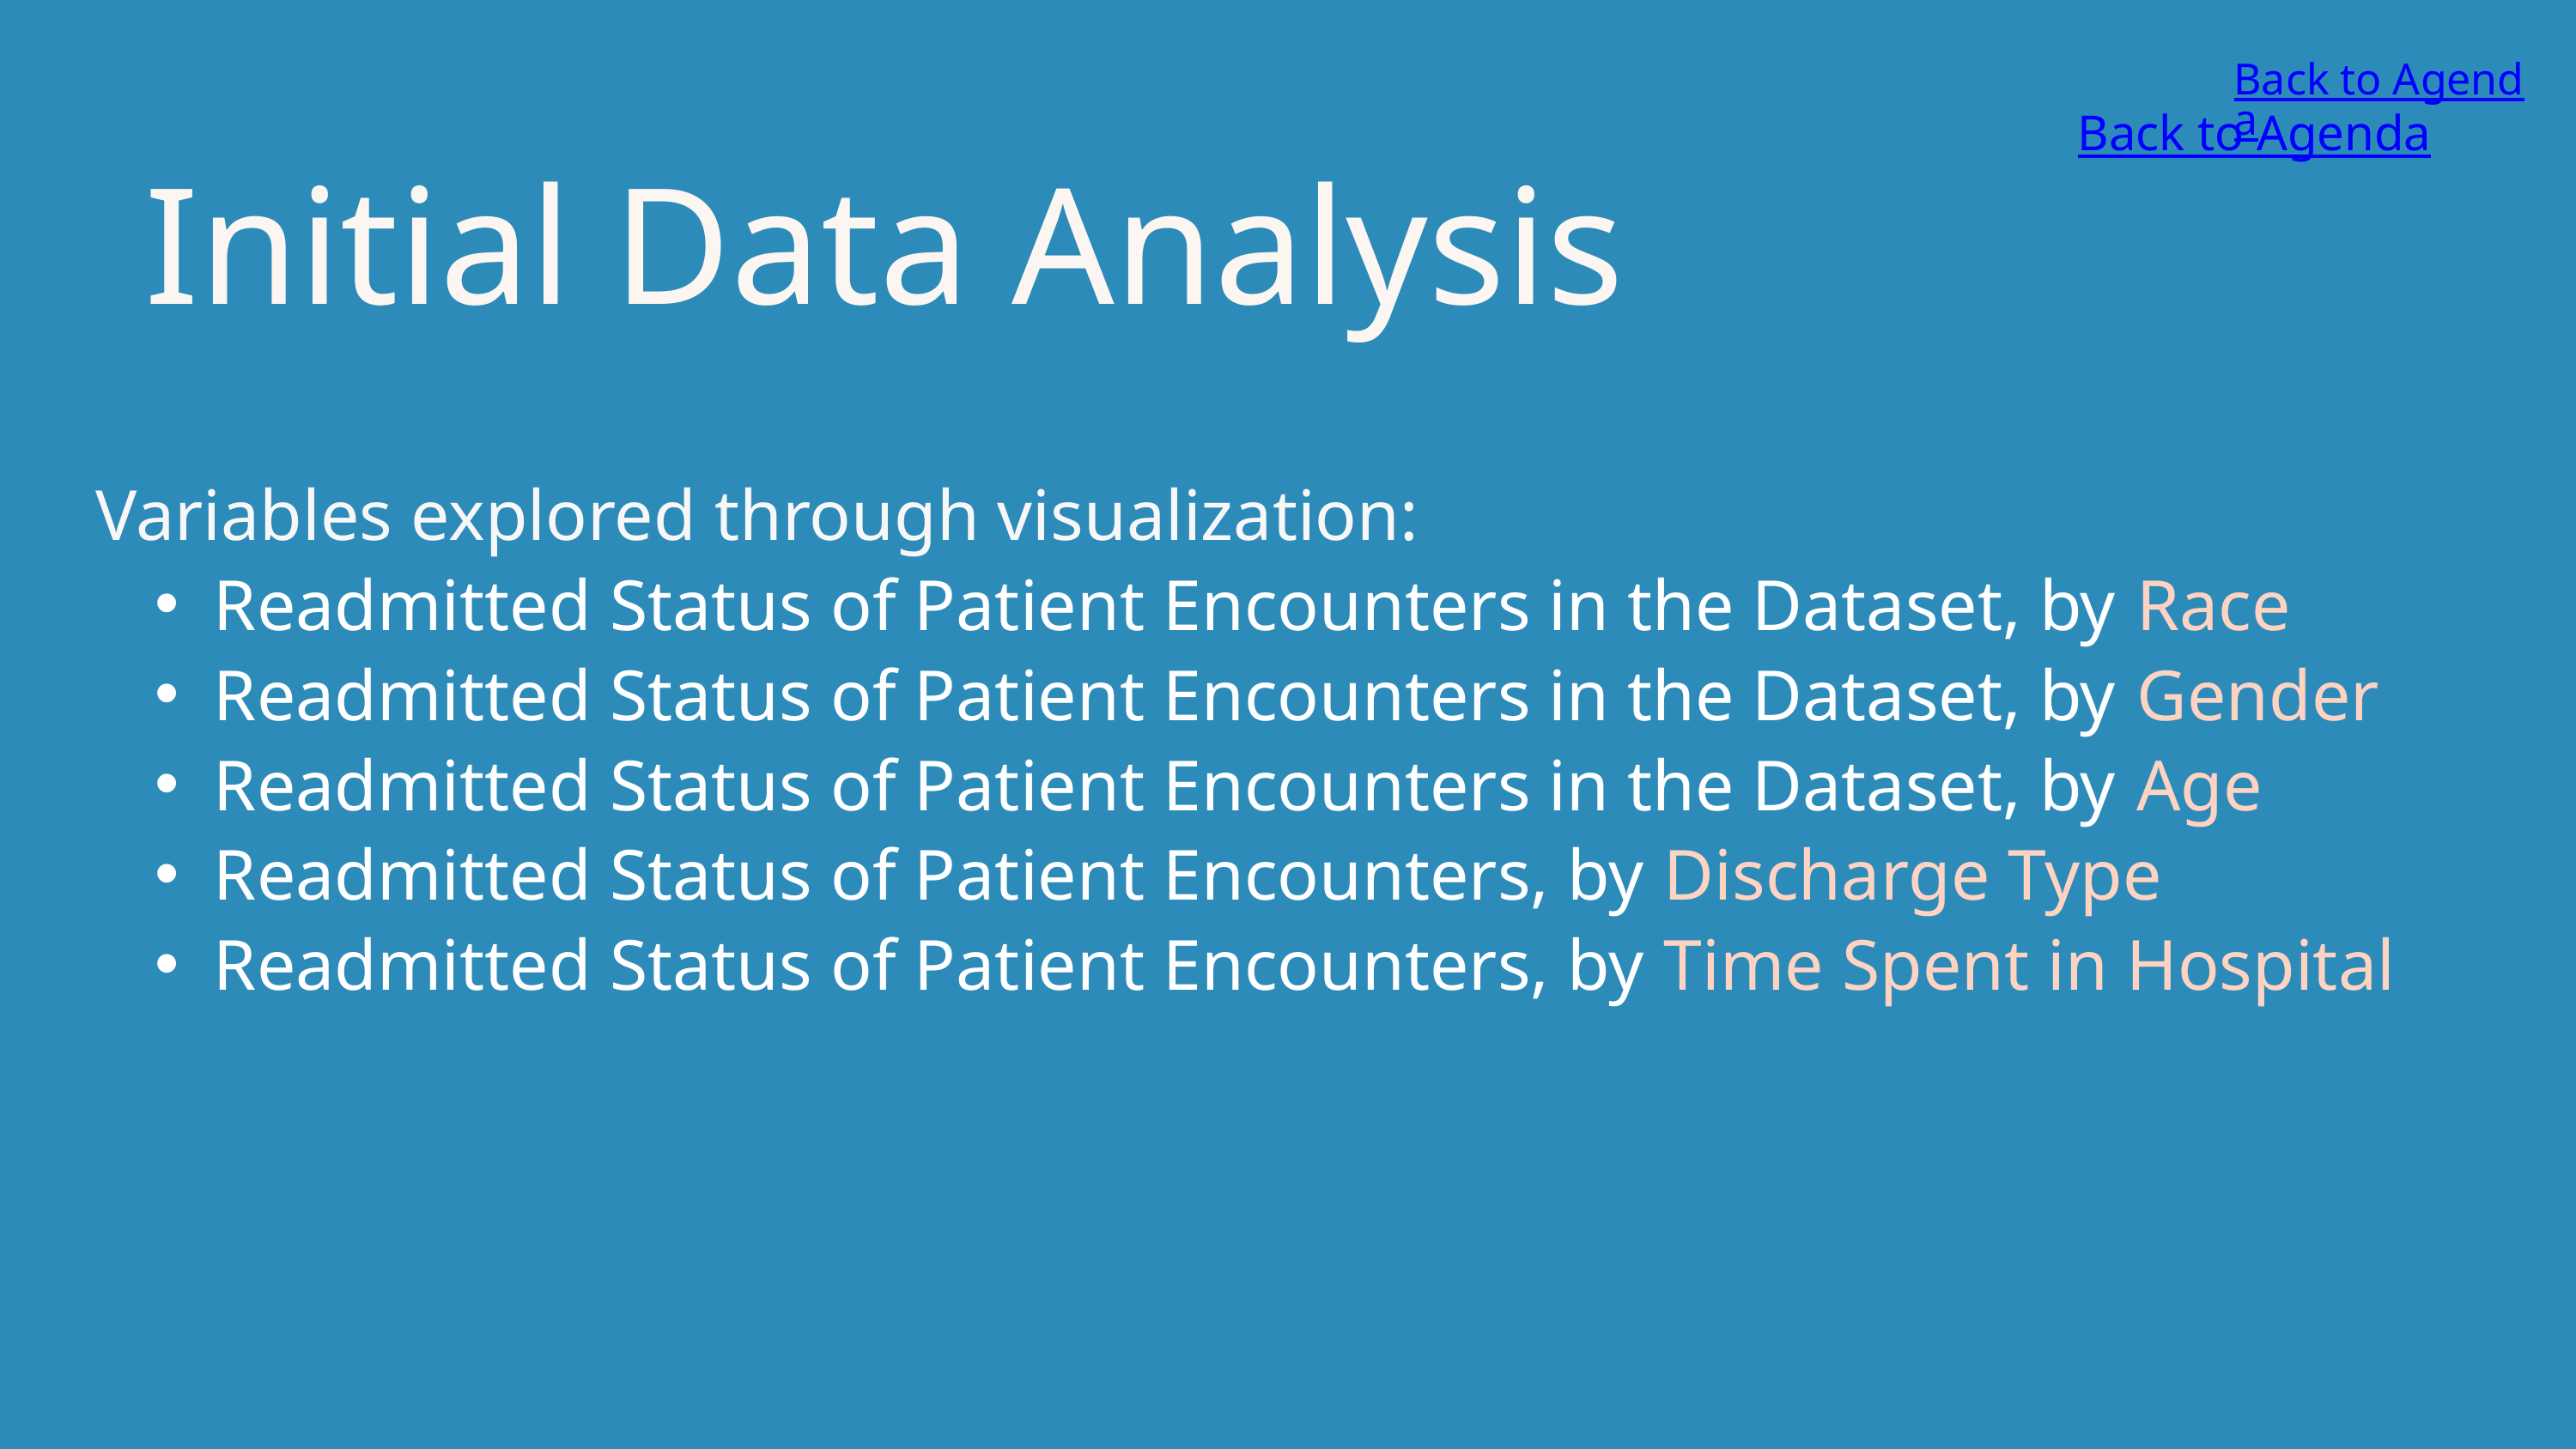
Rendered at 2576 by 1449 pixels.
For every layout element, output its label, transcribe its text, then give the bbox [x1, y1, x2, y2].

text_box Initial Data Analysis [144, 143, 2132, 337]
text_box Back to Agenda [2233, 54, 2525, 111]
text_box Variables explored through visualization: Readmitted Status of Patient Encounters in the Dataset, by Race Readmitted Status of Patient Encounters in the Dataset, by Gender Readmitted Status of Patient Encounters in the Dataset, by Age Readmitted Status of Patient Encounters, by Discharge Type Readmitted Status of Patient Encounters, by Time Spent in Hospital [95, 464, 2576, 1005]
text_box Back to Agenda [1832, 105, 2432, 168]
